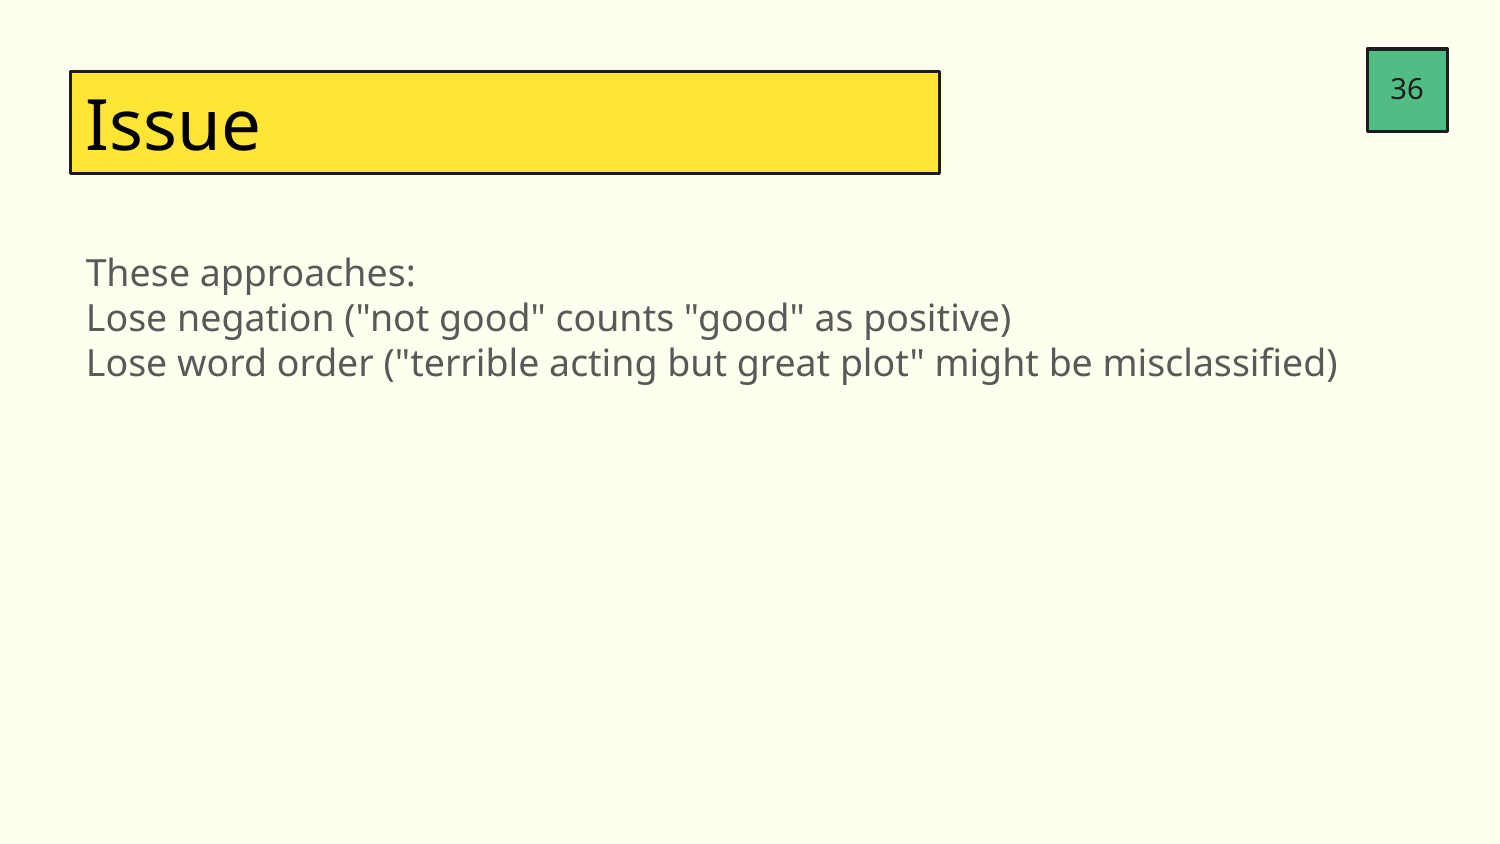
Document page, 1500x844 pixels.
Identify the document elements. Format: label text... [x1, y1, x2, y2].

slide_number 36 [1367, 49, 1448, 132]
text_box Issue [70, 71, 940, 174]
text_box These approaches: Lose negation ("not good" counts "good" as positive) Lose word order ("terrible acting but great plot" might be misclassified) [70, 234, 1452, 445]
